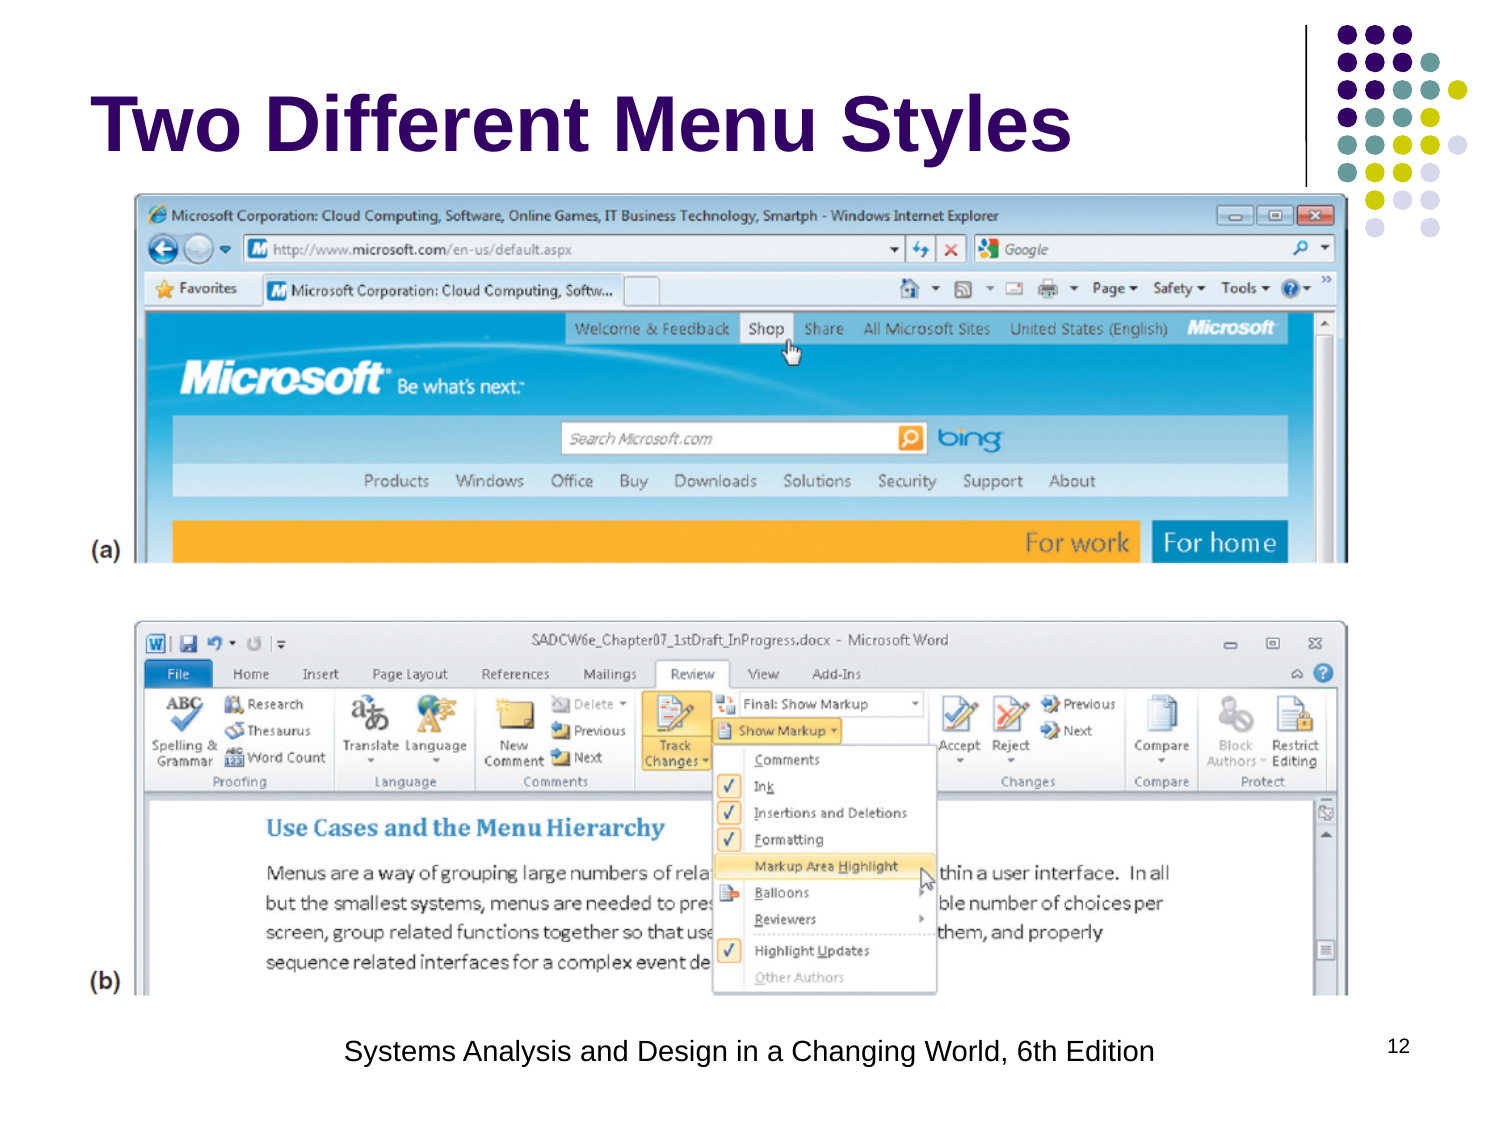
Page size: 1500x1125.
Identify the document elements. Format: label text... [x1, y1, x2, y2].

picture [87, 187, 1363, 1030]
slide_number 12 [1237, 1025, 1425, 1100]
footer Systems Analysis and Design in a Changing World, 6th Edition [300, 1038, 1200, 1100]
title Two Different Menu Styles [74, 19, 1313, 176]
